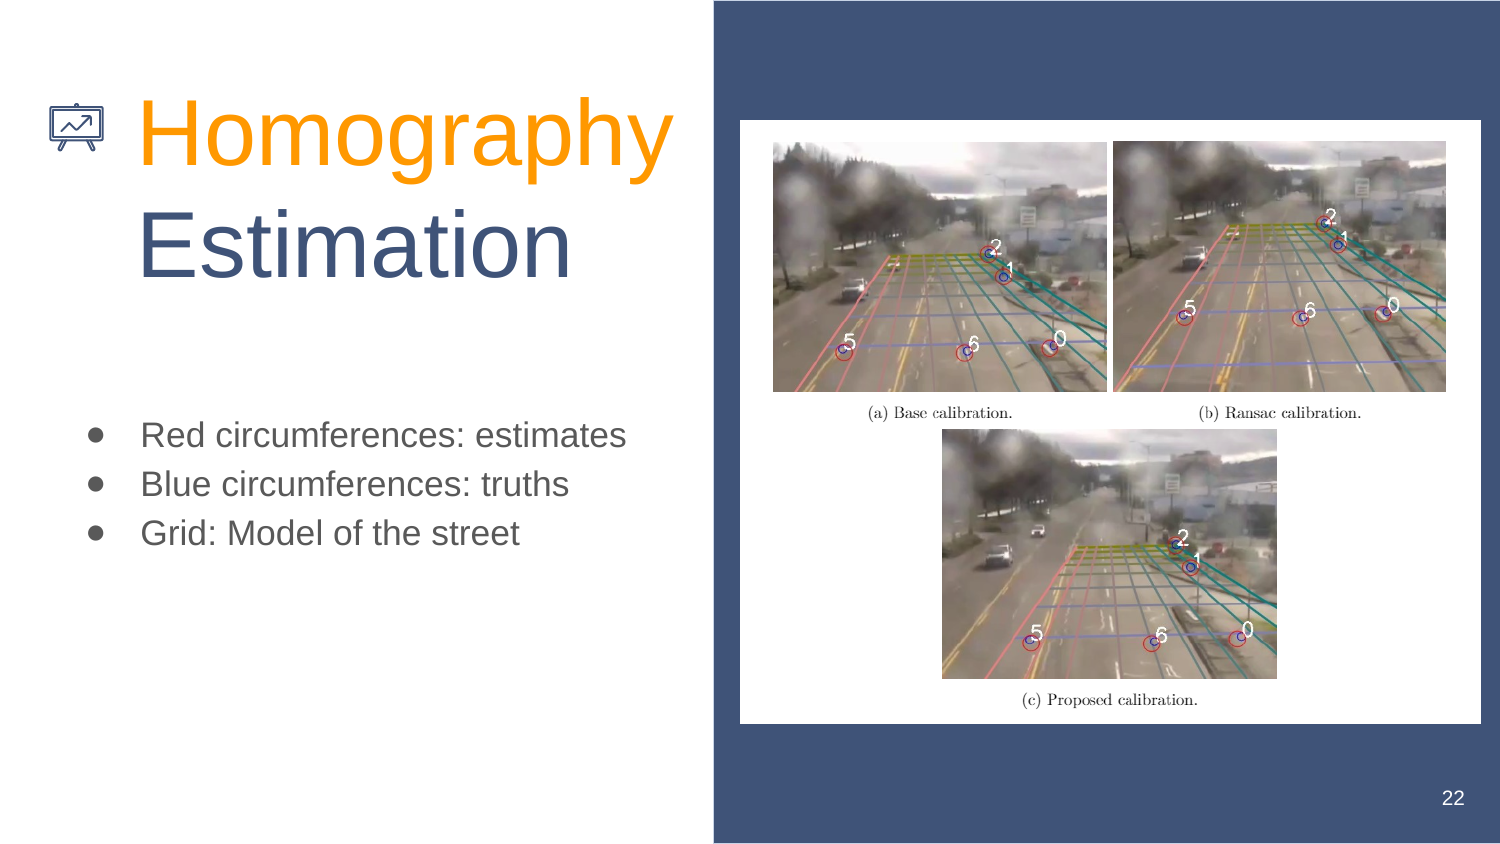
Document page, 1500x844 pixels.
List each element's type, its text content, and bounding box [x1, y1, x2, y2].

title Homography Estimation [121, 56, 709, 151]
picture [740, 120, 1481, 724]
slide_number ‹#› [1389, 764, 1480, 830]
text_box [50, 103, 103, 151]
text_box [713, 0, 1500, 844]
subtitle Red circumferences: estimates Blue circumferences: truths Grid: Model of the street [50, 390, 660, 844]
